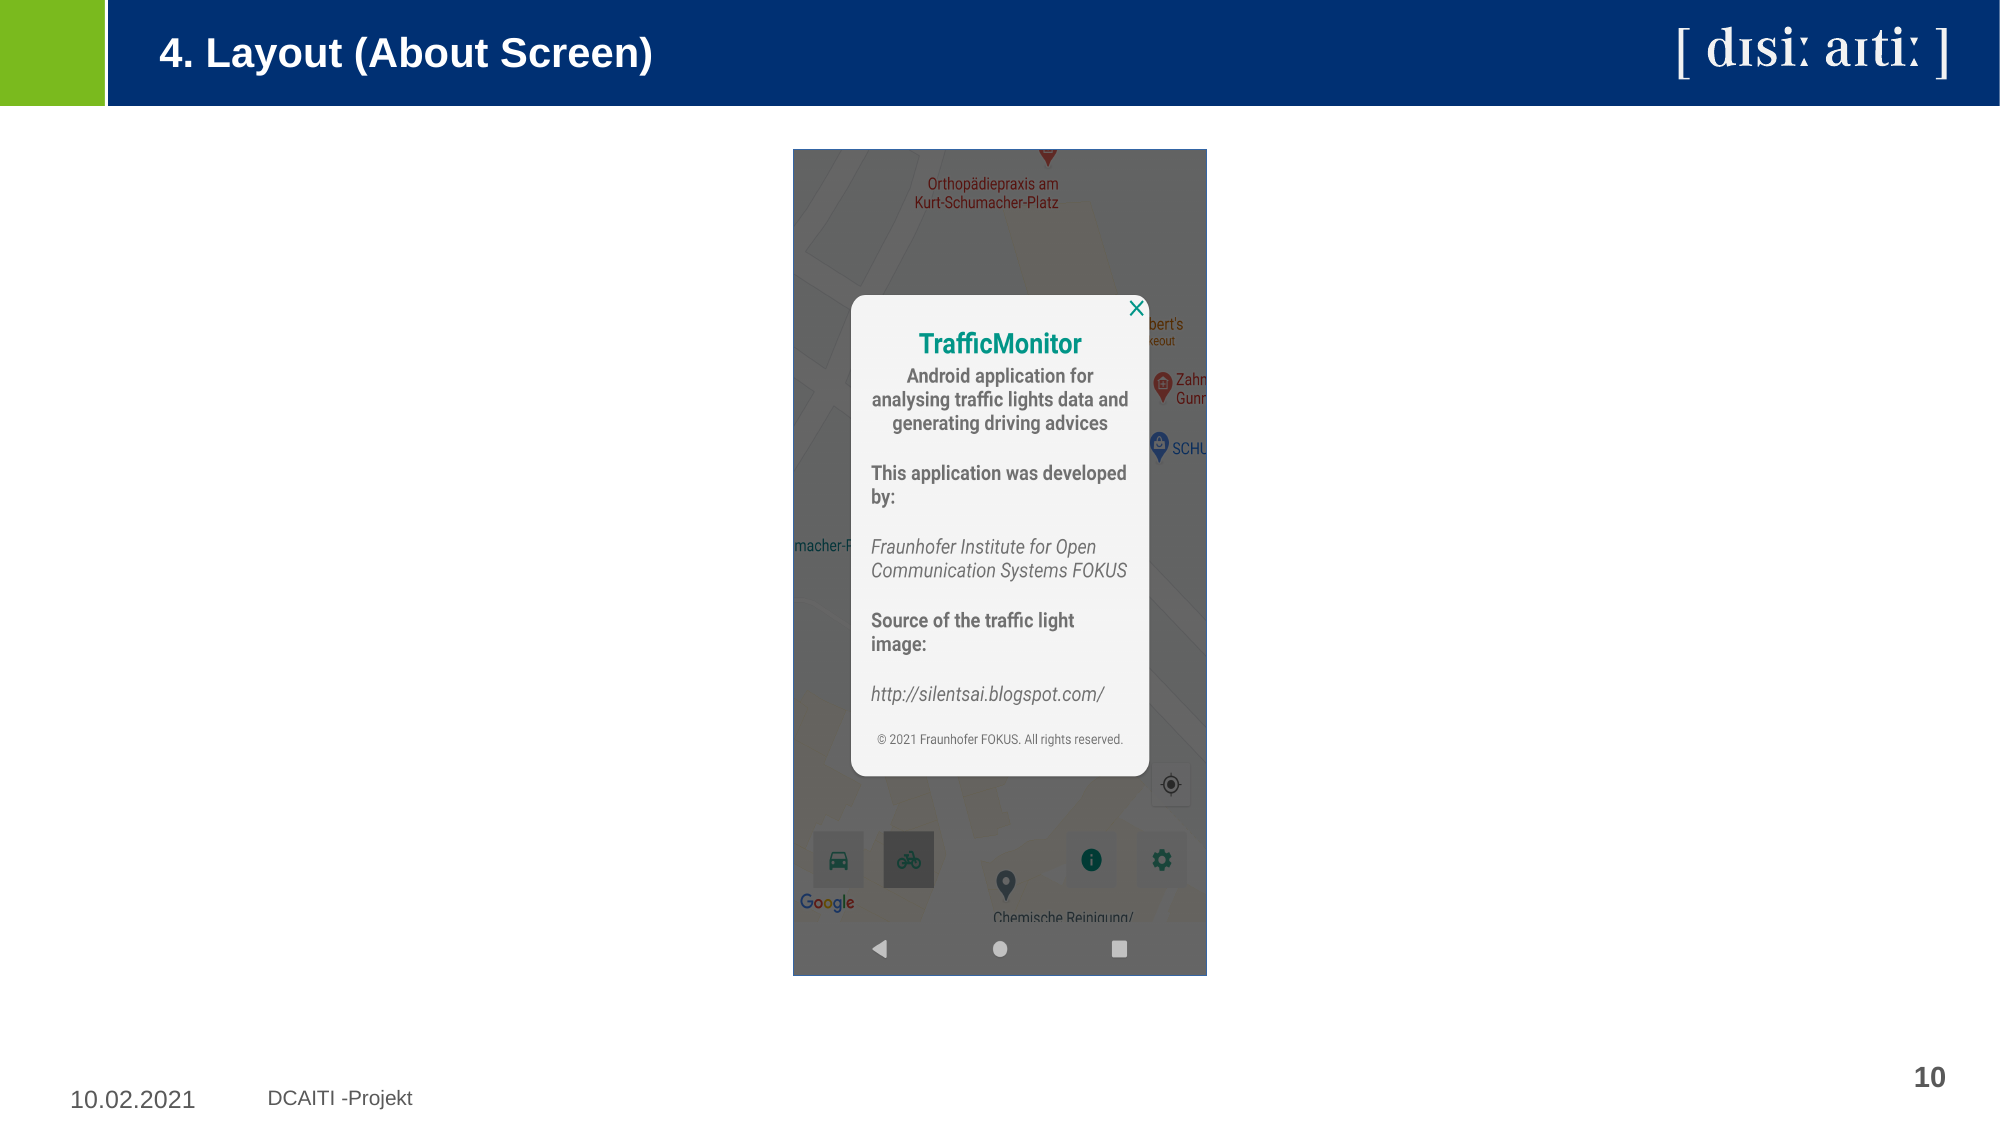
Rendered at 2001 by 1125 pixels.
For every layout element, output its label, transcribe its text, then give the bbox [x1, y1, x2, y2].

text_box 4. Layout (About Screen) [106, 0, 1628, 107]
text_box DCAITI -Projekt [267, 1071, 1841, 1125]
picture [793, 148, 1207, 977]
text_box 1 [1850, 1022, 1947, 1125]
text_box 10.02.2021 [52, 1071, 215, 1125]
